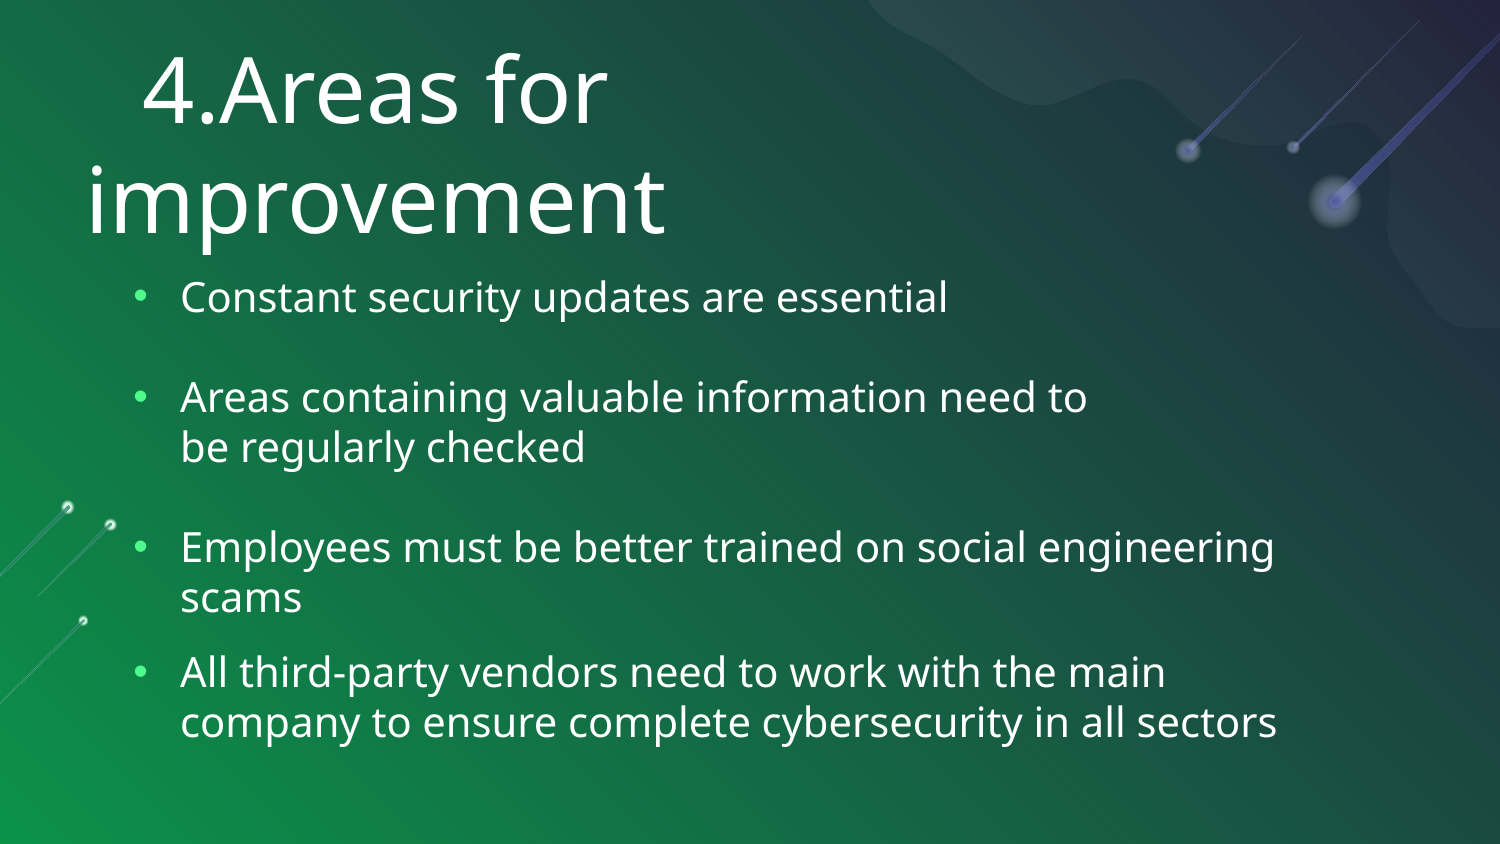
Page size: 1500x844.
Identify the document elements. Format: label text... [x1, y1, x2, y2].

text_box Constant security updates are essential​ Areas containing valuable information need to be regularly checked​ Employees must be better trained on social engineering scams​ All third-party vendors need to work with the main company to ensure complete cybersecurity in all sectors [118, 263, 1337, 754]
title 4.Areas for improvement [60, 17, 693, 115]
